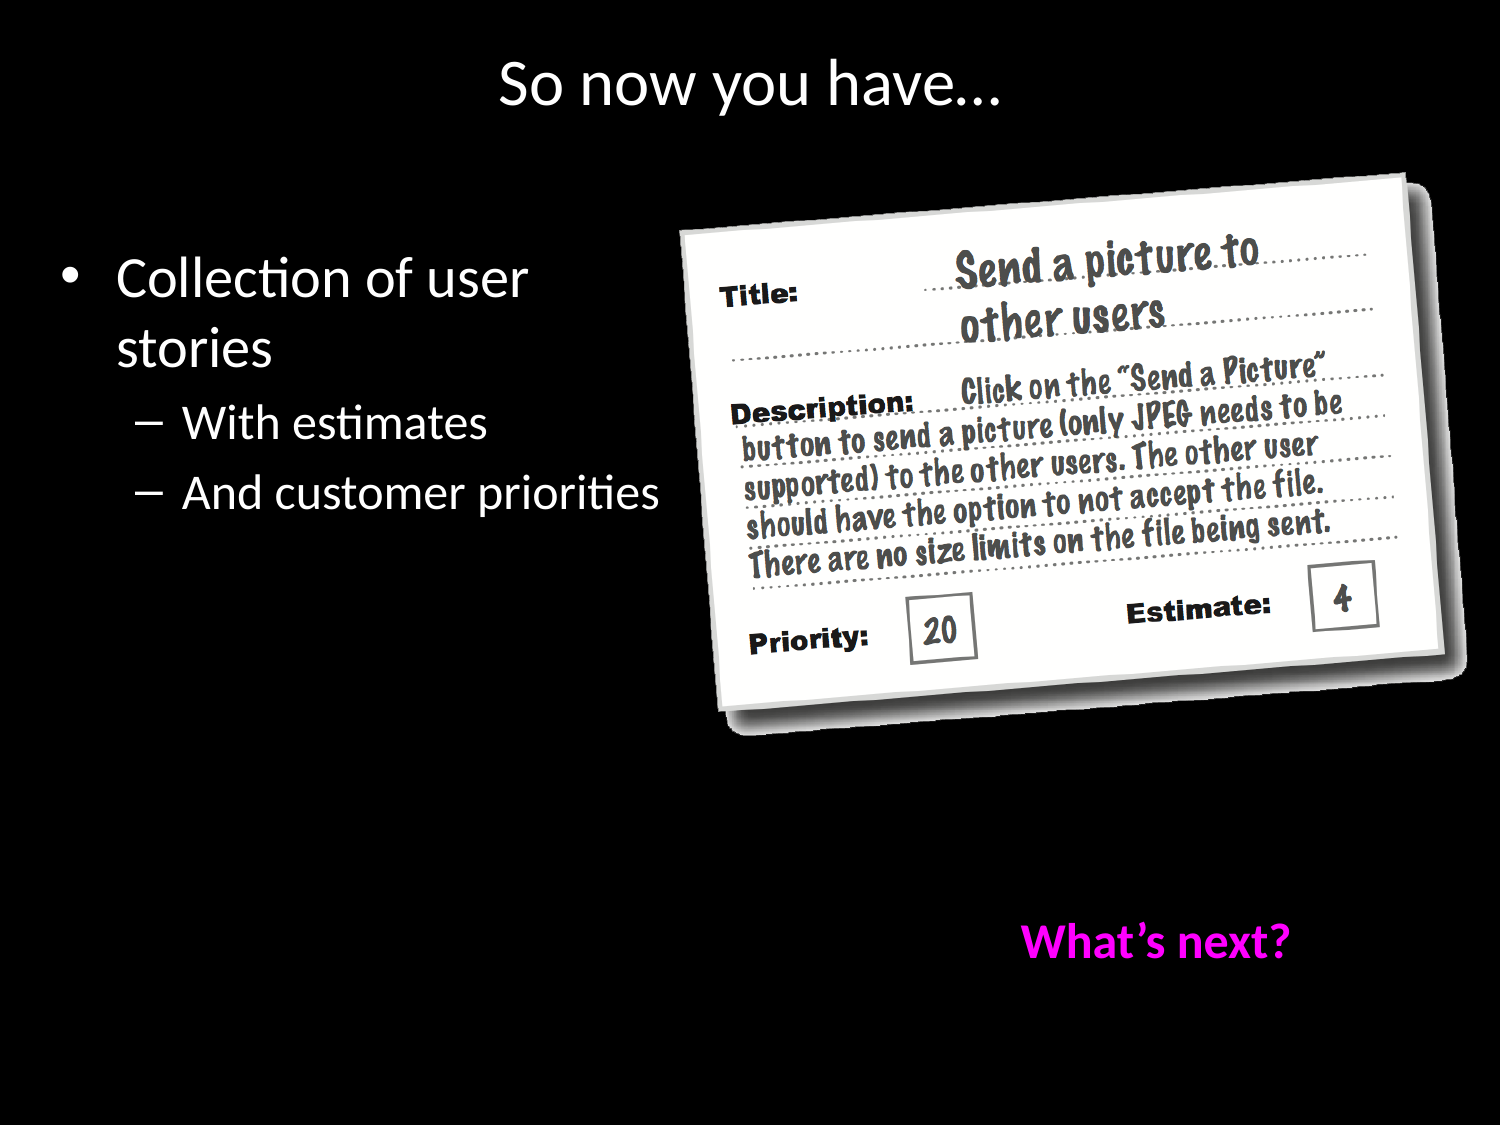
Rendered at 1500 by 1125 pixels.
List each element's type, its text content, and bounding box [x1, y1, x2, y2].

text_box What’s next? [1005, 900, 1307, 976]
list Collection of user stories With estimates And customer priorities [45, 231, 691, 772]
title So now you have… [75, 0, 1425, 158]
picture [675, 168, 1480, 745]
